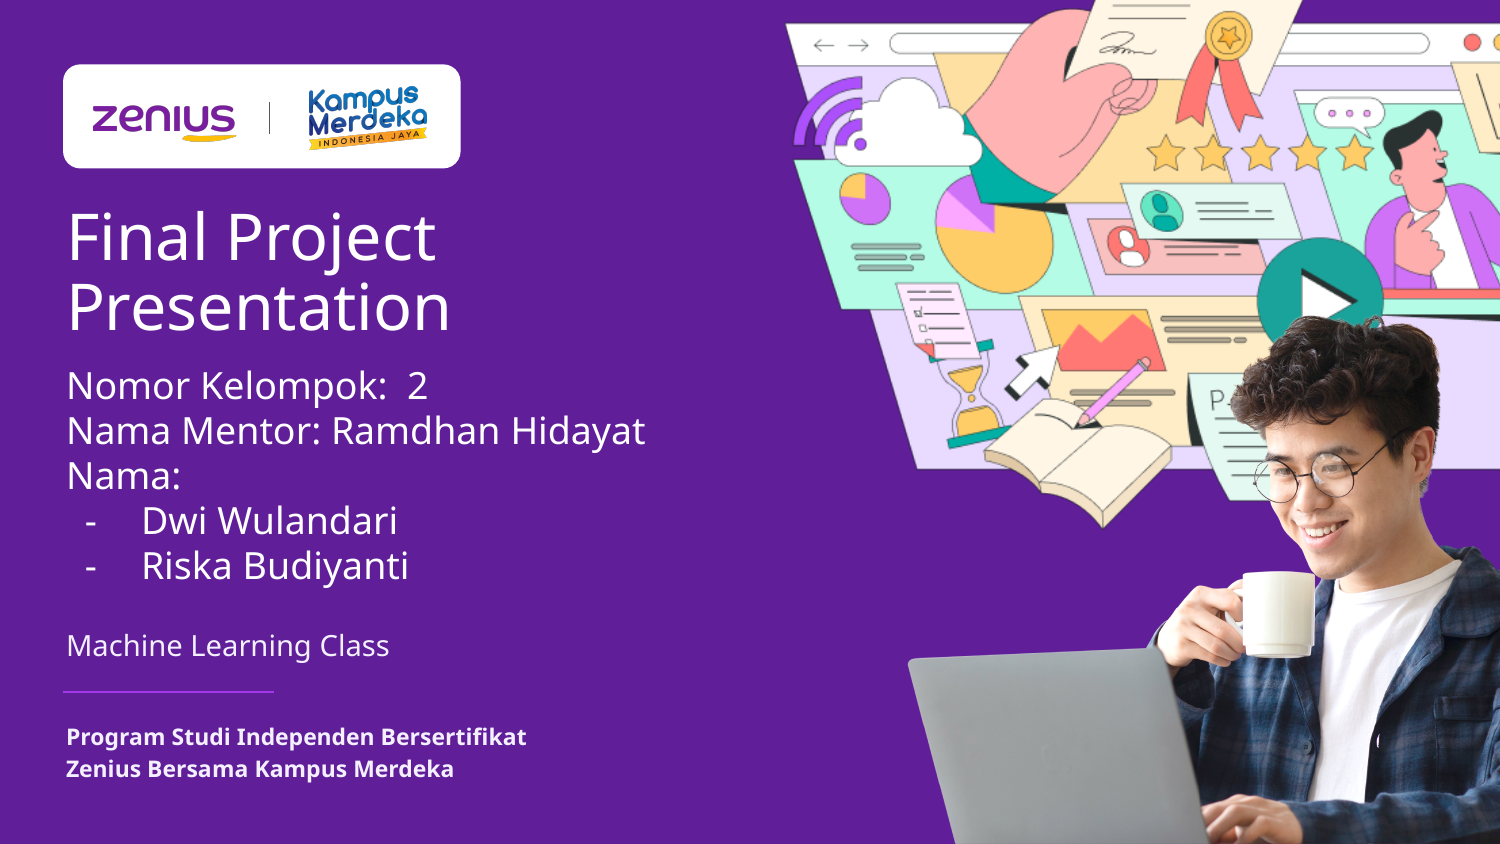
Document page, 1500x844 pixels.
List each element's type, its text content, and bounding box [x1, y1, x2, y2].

subtitle Machine Learning Class [51, 581, 809, 678]
subtitle Program Studi Independen Bersertifikat Zenius Bersama Kampus Merdeka [51, 702, 581, 798]
subtitle Nomor Kelompok: 2 Nama Mentor: Ramdhan Hidayat Nama: Dwi Wulandari Riska Budiyanti [51, 394, 809, 556]
picture [772, 0, 1500, 844]
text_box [62, 64, 461, 169]
title Final Project Presentation [51, 198, 741, 351]
